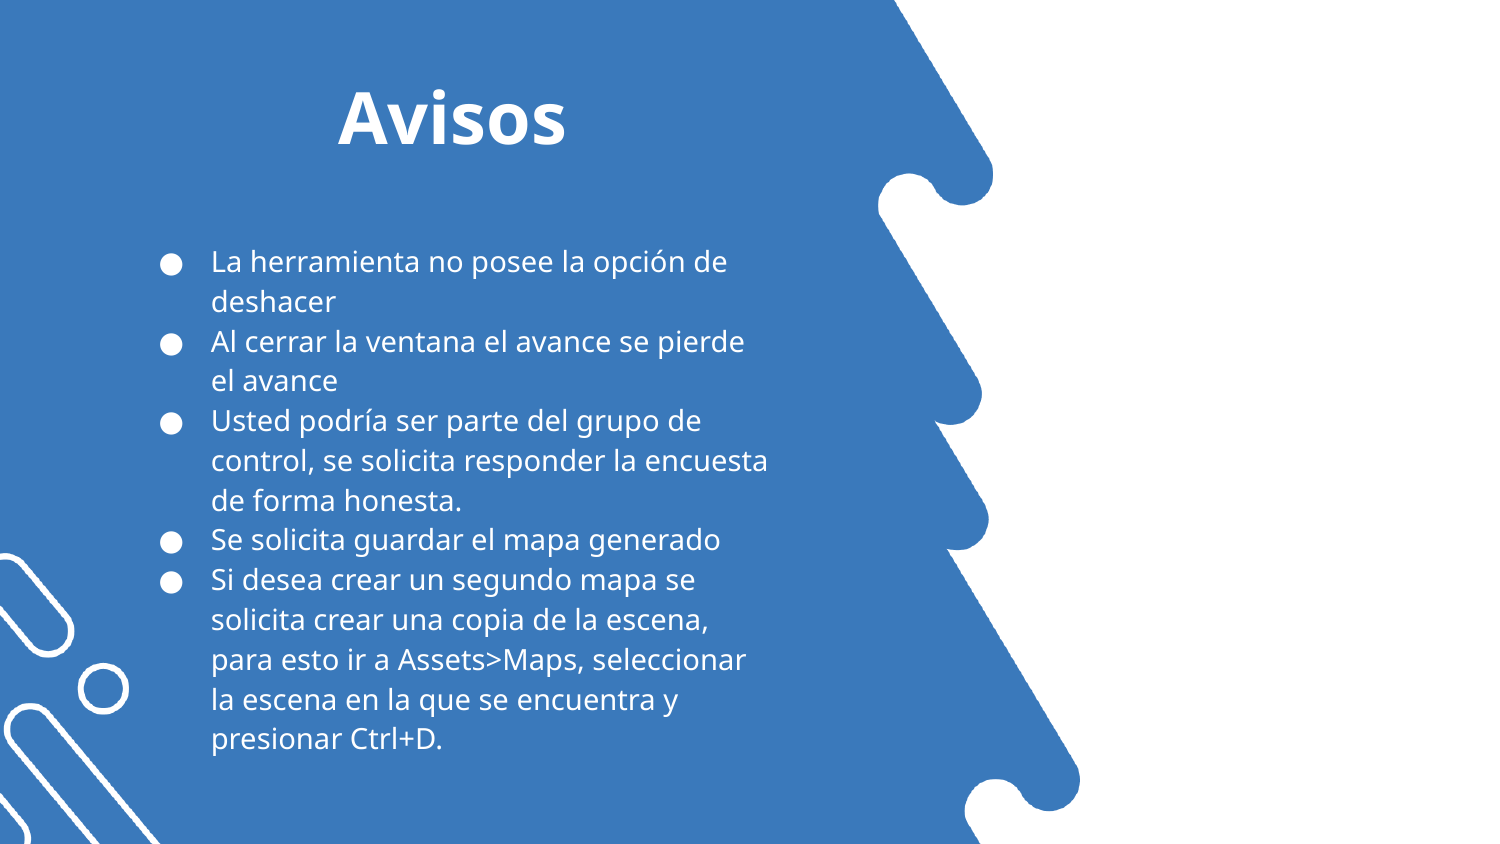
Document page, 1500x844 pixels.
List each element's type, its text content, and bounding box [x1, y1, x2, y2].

picture [0, 0, 1500, 844]
title Avisos [80, 51, 826, 181]
subtitle La herramienta no posee la opción de deshacer Al cerrar la ventana el avance se pierde el avance Usted podría ser parte del grupo de control, se solicita responder la encuesta de forma honesta. Se solicita guardar el mapa generado Si desea crear un segundo mapa se solicita crear una copia de la escena, para esto ir a Assets>Maps, seleccionar la escena en la que se encuentra y presionar Ctrl+D. [120, 226, 785, 811]
